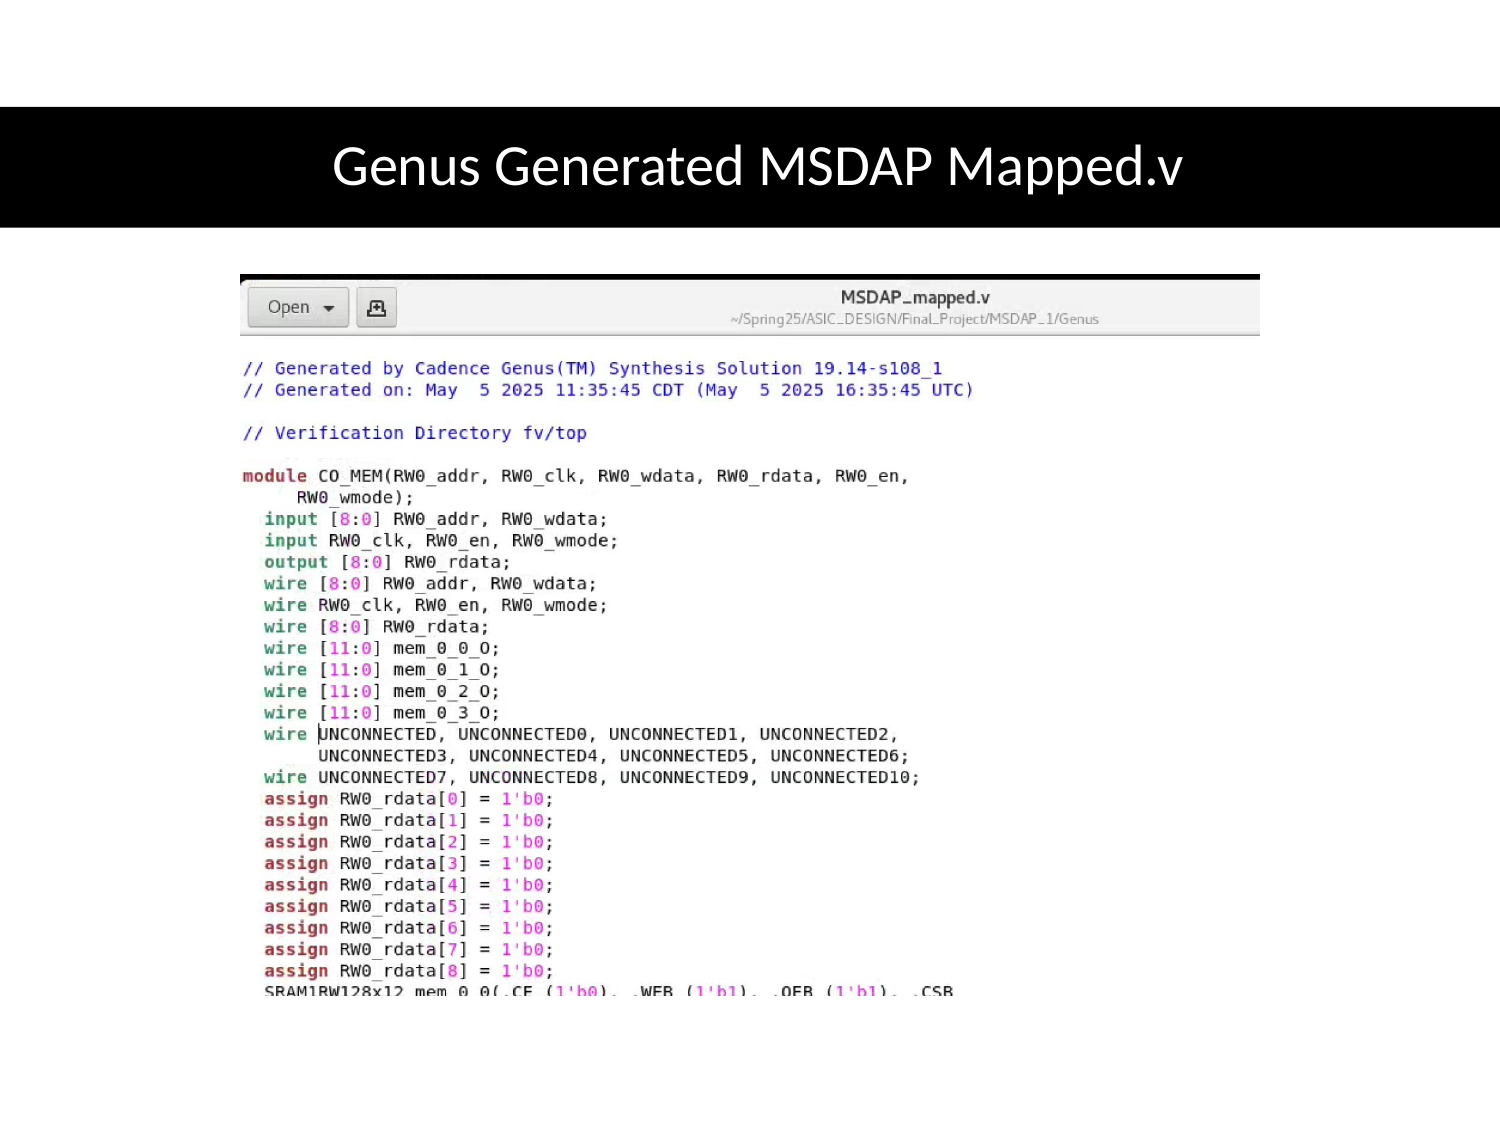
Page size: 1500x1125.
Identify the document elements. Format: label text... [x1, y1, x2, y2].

title Genus Generated MSDAP Mapped.v [68, 105, 1448, 228]
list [240, 274, 1260, 996]
text_box [0, 105, 1500, 230]
